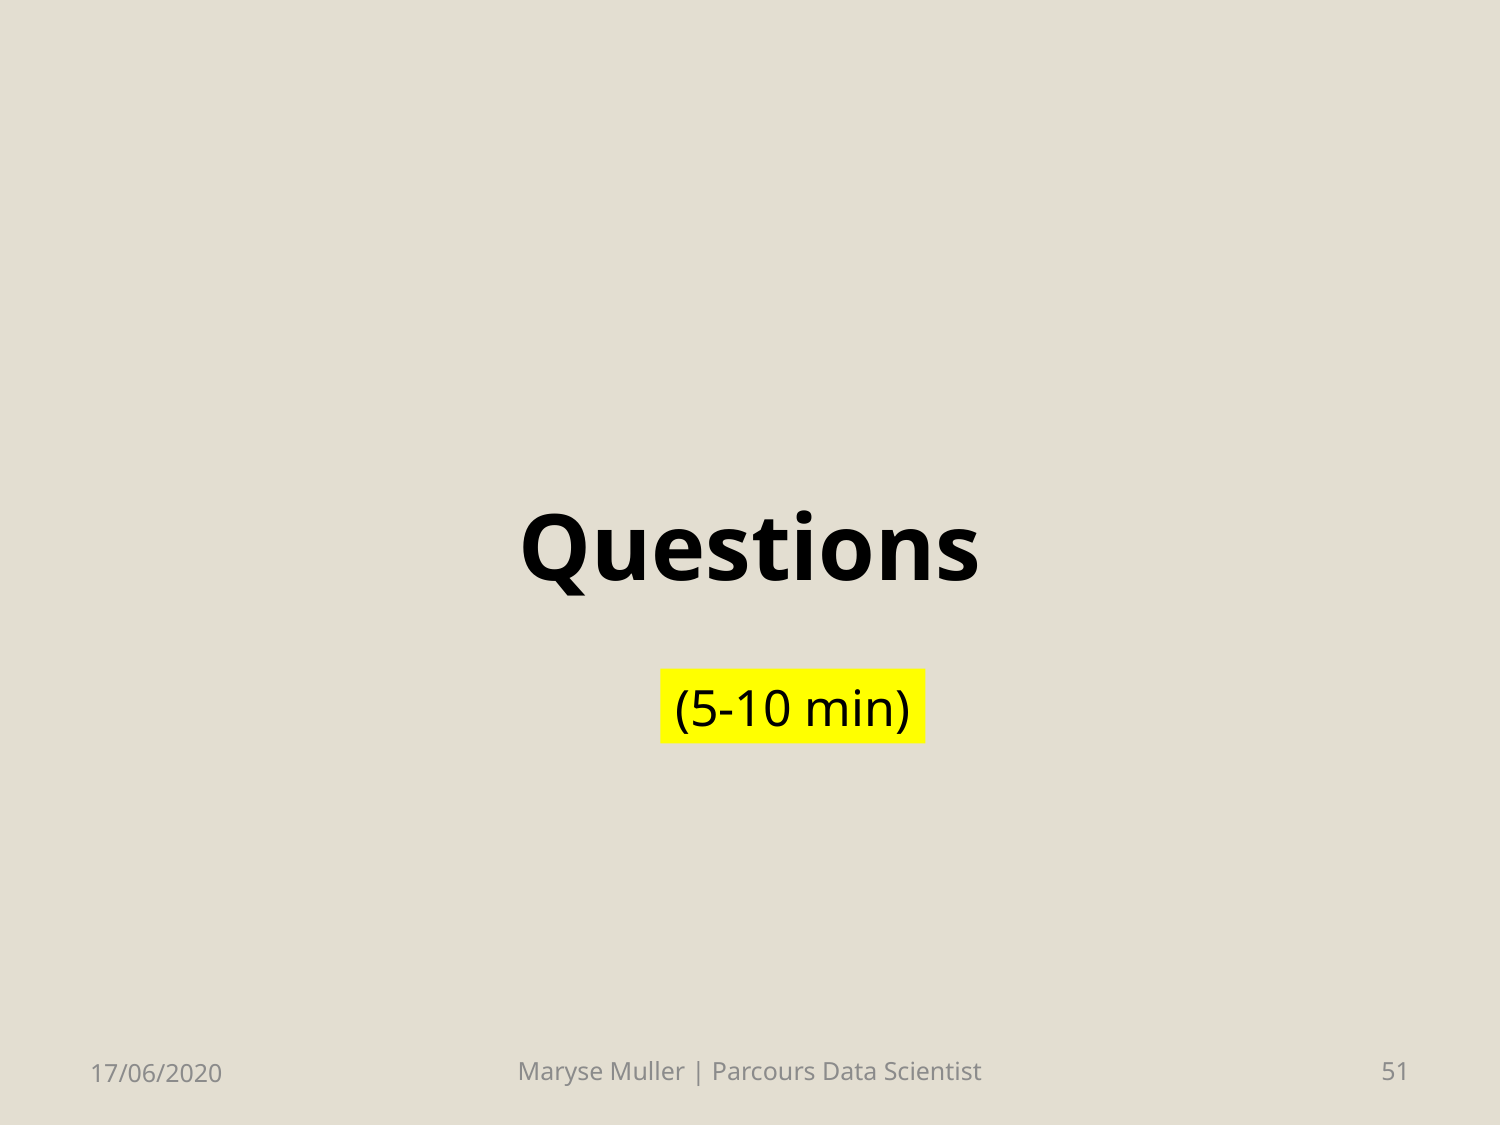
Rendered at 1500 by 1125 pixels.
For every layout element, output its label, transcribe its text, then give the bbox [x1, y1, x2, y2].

slide_number 51 [1074, 1042, 1425, 1103]
footer Maryse Muller | Parcours Data Scientist [472, 1042, 1028, 1103]
title Questions [135, 456, 1365, 632]
text_box (5-10 min) [660, 668, 926, 744]
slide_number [75, 1042, 425, 1103]
